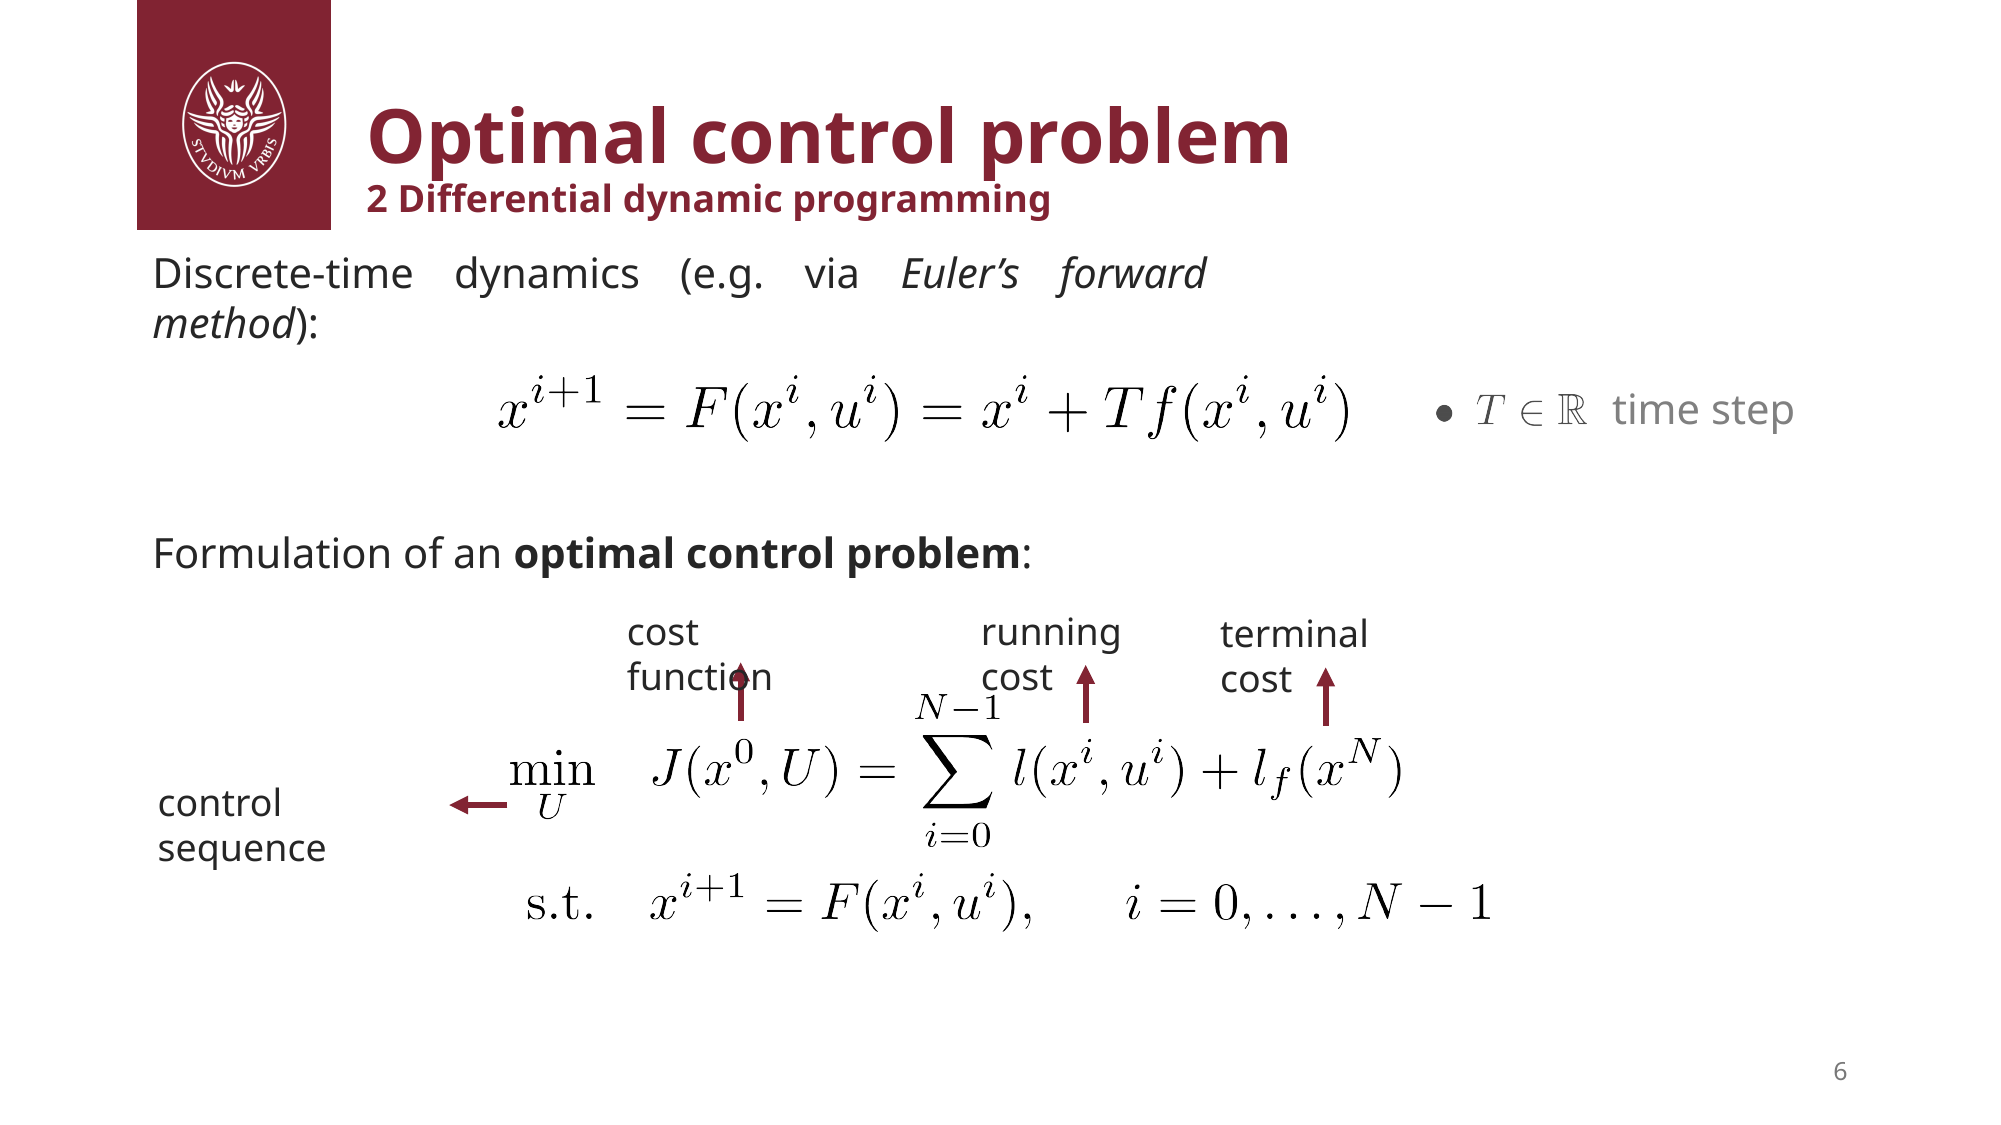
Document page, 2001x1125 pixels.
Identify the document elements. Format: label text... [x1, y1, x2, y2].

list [136, 0, 331, 230]
text_box Formulation of an optimal control problem: [137, 519, 1223, 584]
picture [498, 375, 1349, 442]
slide_number 6 [1412, 1042, 1863, 1103]
text_box Discrete-time dynamics (e.g. via Euler’s forward method): [137, 239, 1223, 355]
title Optimal control problem 2 Differential dynamic programming [351, 0, 1884, 228]
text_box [1436, 375, 1839, 442]
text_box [142, 600, 1490, 933]
